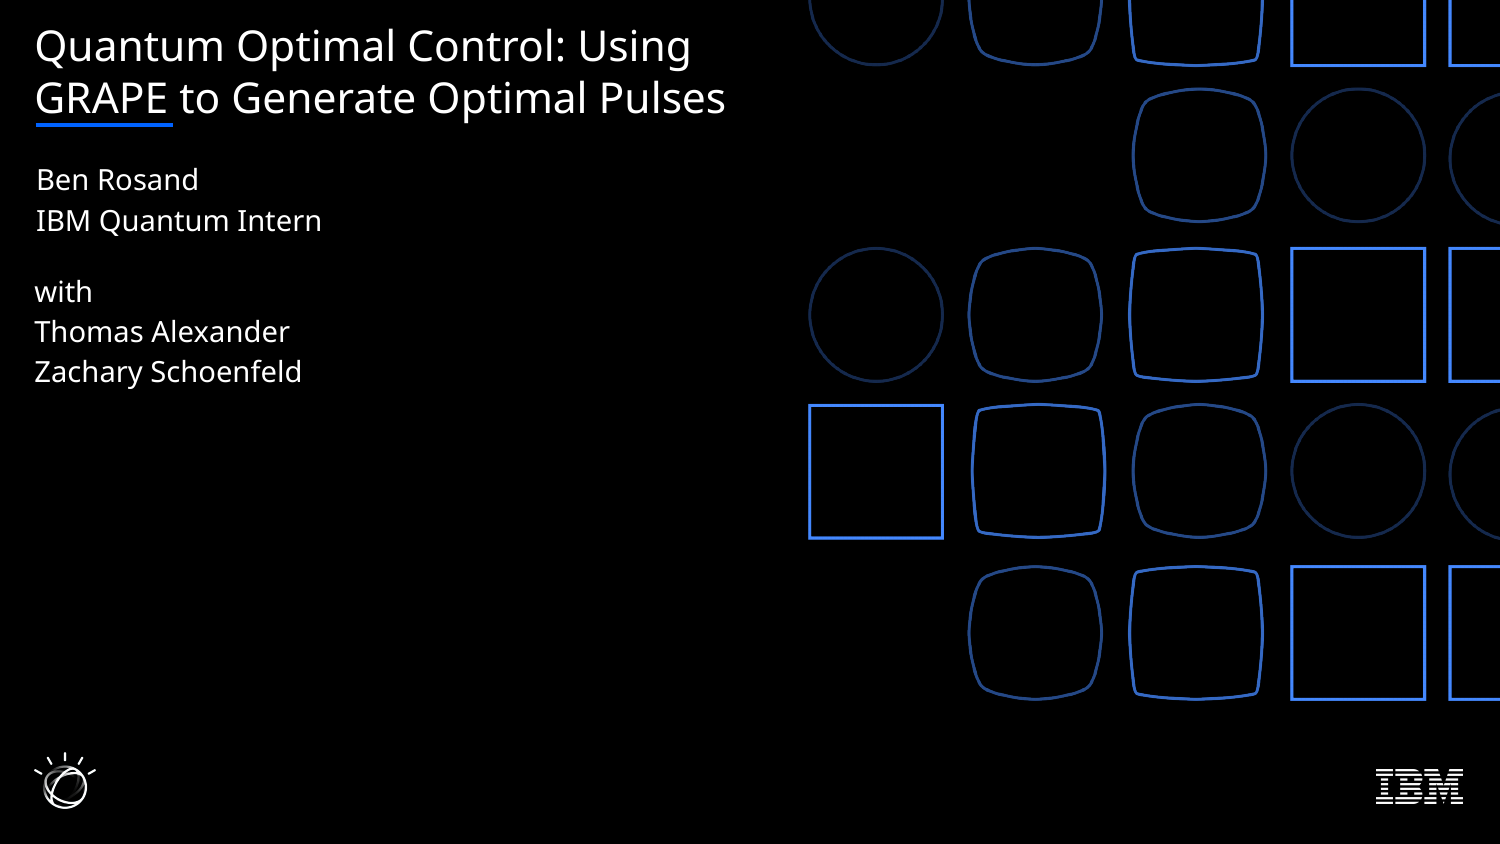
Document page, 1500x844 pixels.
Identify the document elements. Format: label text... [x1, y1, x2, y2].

text_box with Thomas Alexander Zachary Schoenfeld [34, 271, 714, 417]
text_box IBM Quantum Intern [35, 199, 716, 252]
picture [34, 752, 96, 809]
picture [723, 0, 1500, 709]
text_box Quantum Optimal Control: Using GRAPE to Generate Optimal Pulses [34, 19, 718, 126]
picture [1376, 769, 1463, 804]
text_box Ben Rosand [35, 158, 716, 199]
